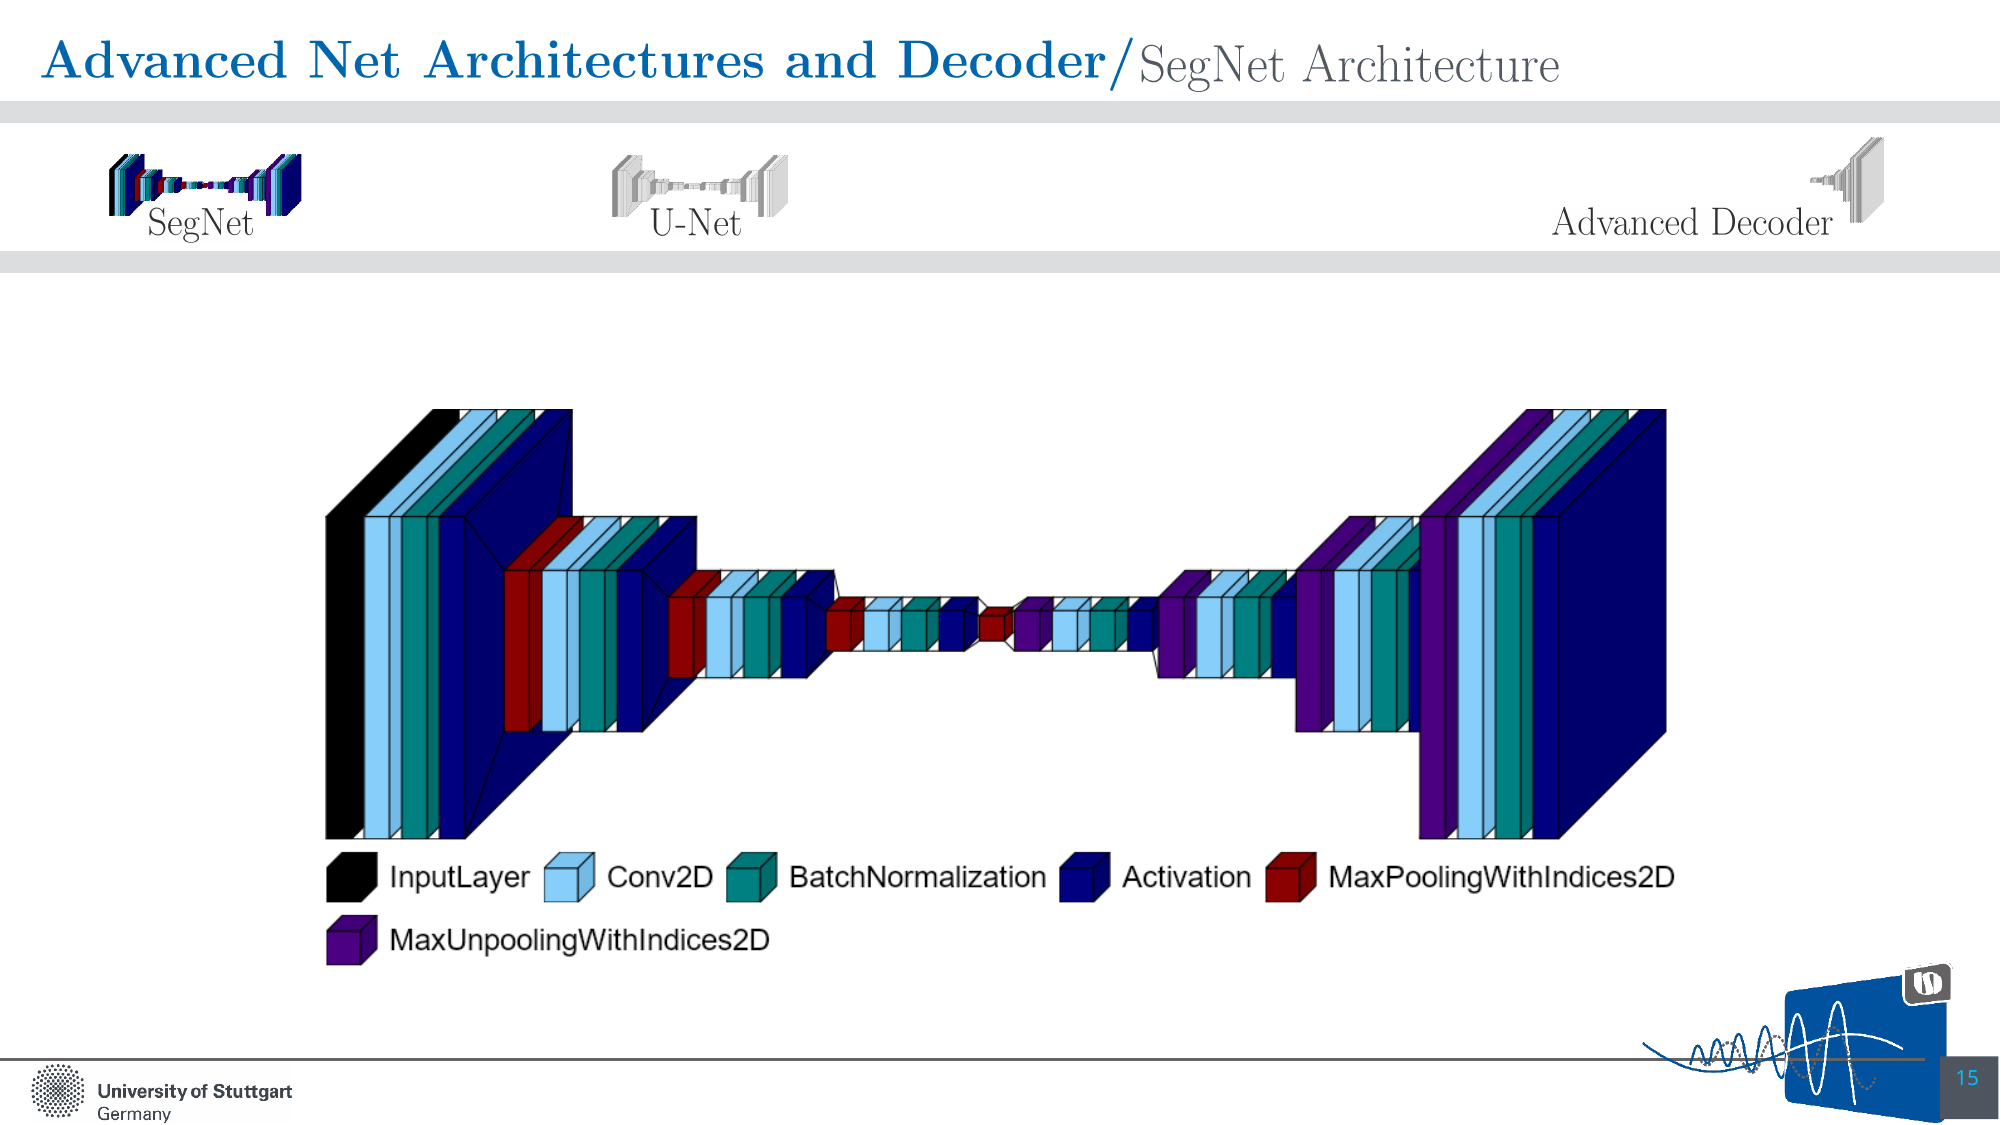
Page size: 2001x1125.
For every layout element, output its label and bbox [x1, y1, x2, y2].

text_box [0, 251, 2000, 273]
picture [1141, 43, 1559, 94]
picture [609, 155, 790, 237]
picture [41, 36, 1134, 92]
picture [1551, 136, 1887, 236]
text_box [0, 101, 2000, 123]
picture [0, 409, 1953, 1123]
picture [107, 154, 304, 243]
